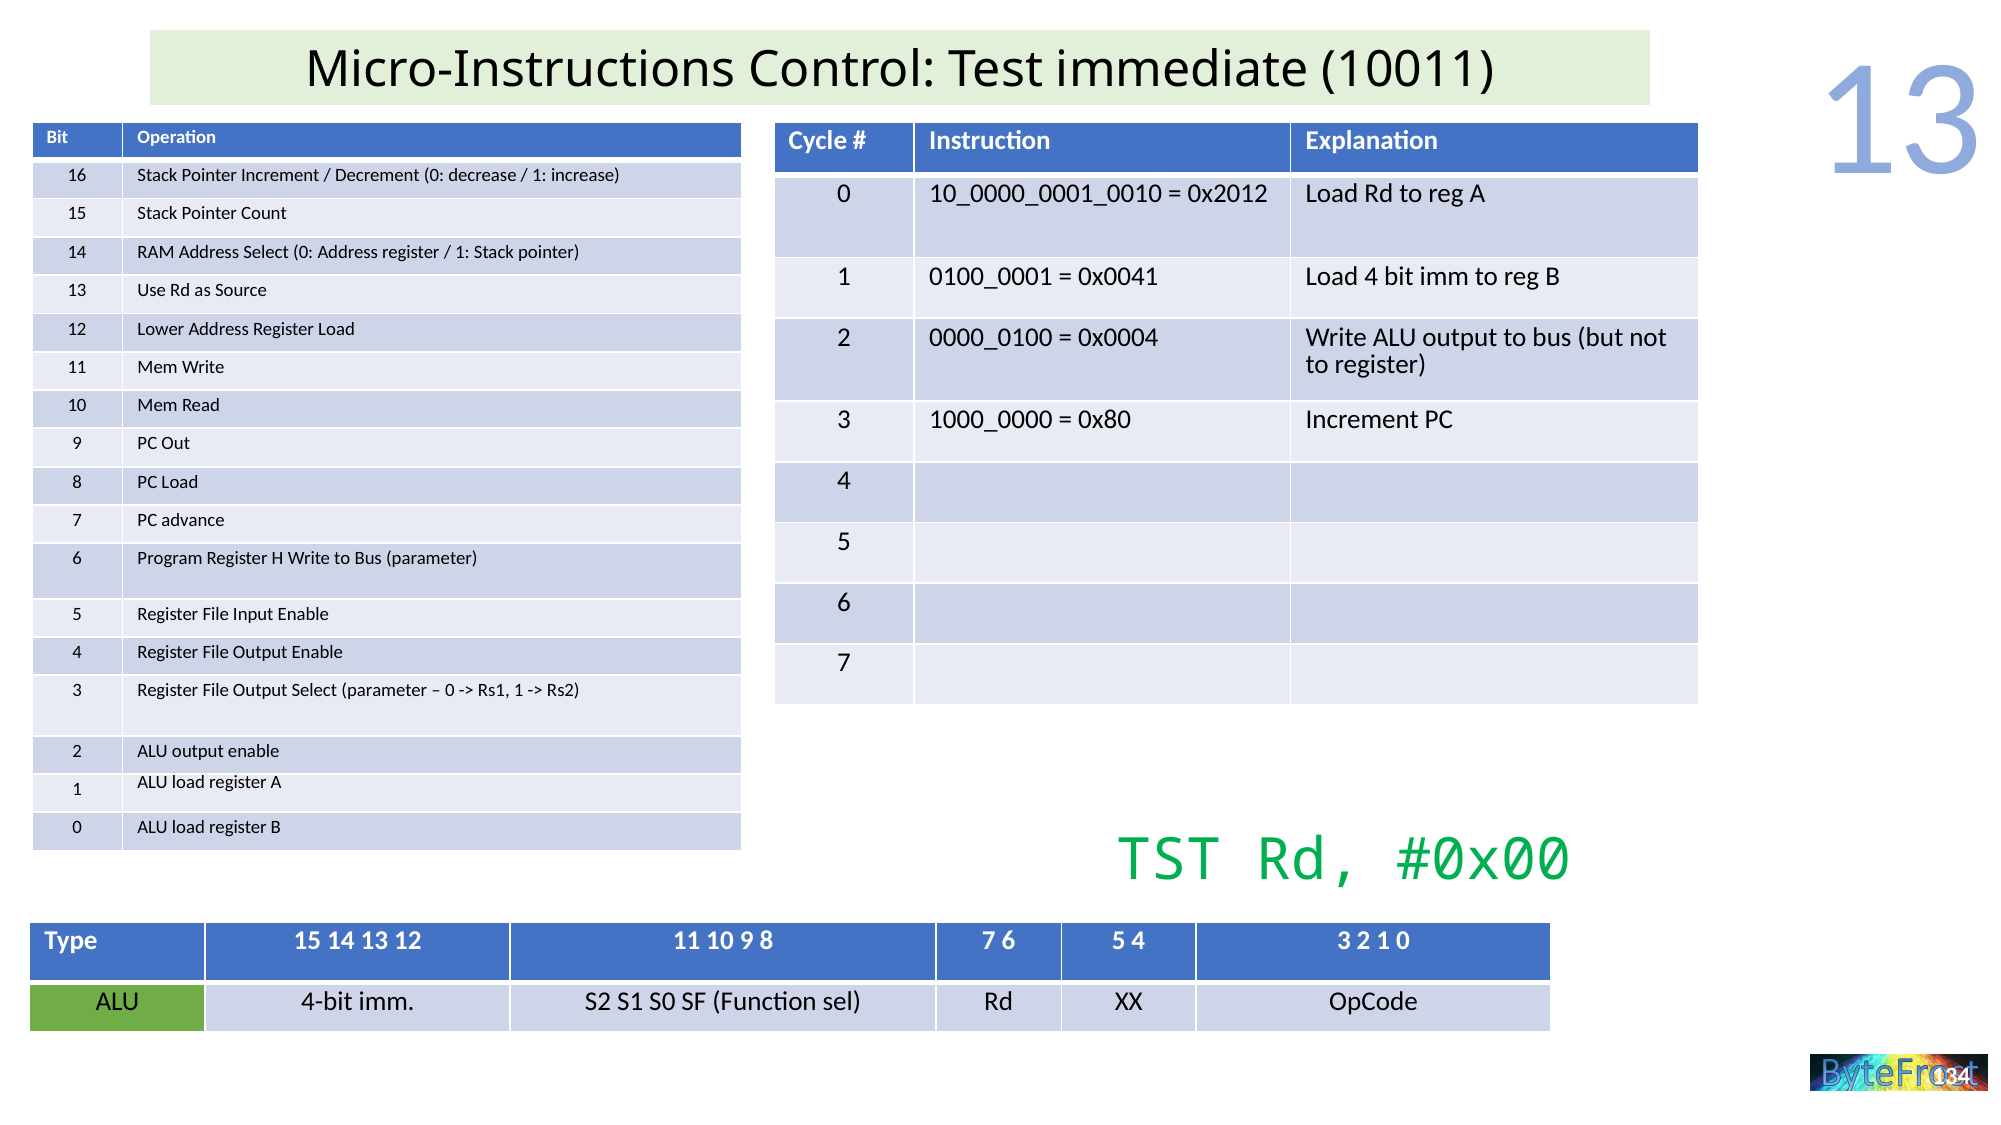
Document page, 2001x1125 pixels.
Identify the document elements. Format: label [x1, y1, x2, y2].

table_cell [33, 314, 122, 351]
table_cell [915, 523, 1290, 582]
table_cell [1291, 584, 1698, 643]
table_cell [123, 353, 741, 389]
table_cell [937, 985, 1061, 1031]
table_header [206, 923, 509, 980]
table_cell [915, 645, 1290, 704]
table_cell [775, 319, 913, 400]
table_cell [33, 238, 122, 274]
table_cell [123, 276, 741, 313]
table_cell [33, 353, 122, 389]
table_cell [123, 314, 741, 351]
table_cell [123, 813, 741, 850]
table_cell [30, 985, 204, 1031]
table_cell [123, 391, 741, 427]
table_cell [206, 985, 509, 1031]
table_header [33, 123, 122, 157]
table_cell [33, 544, 122, 598]
table_cell [775, 258, 913, 317]
table_cell [33, 506, 122, 542]
table_cell [33, 638, 122, 674]
table_cell [123, 238, 741, 274]
table_cell [33, 276, 122, 313]
text_box [1066, 813, 1587, 899]
table_cell [123, 468, 741, 504]
table_cell [775, 523, 913, 582]
table_cell [123, 199, 741, 236]
table_header [915, 123, 1290, 172]
table_cell [33, 391, 122, 427]
table_cell [33, 468, 122, 504]
table_header [1291, 123, 1698, 172]
table_cell [775, 463, 913, 522]
table_cell [1291, 319, 1698, 400]
table_cell [123, 506, 741, 542]
table_header [511, 923, 935, 980]
table_cell [775, 178, 913, 257]
table_cell [915, 584, 1290, 643]
table_cell [33, 676, 122, 735]
table_cell [123, 429, 741, 466]
table_cell [123, 600, 741, 636]
table_cell [123, 676, 741, 735]
table_header [30, 923, 204, 980]
table_cell [915, 463, 1290, 522]
picture [1810, 1054, 1988, 1091]
table_cell [1062, 985, 1195, 1031]
table_cell [1291, 178, 1698, 257]
table_cell [123, 775, 741, 811]
table_cell [1197, 985, 1550, 1031]
table_cell [33, 429, 122, 466]
table_cell [123, 737, 741, 773]
table_cell [1291, 463, 1698, 522]
table_header [1197, 923, 1550, 980]
table_cell [33, 163, 122, 198]
table_cell [33, 737, 122, 773]
title [150, 29, 1650, 105]
table_cell [1291, 645, 1698, 704]
table_cell [33, 199, 122, 236]
table_header [937, 923, 1061, 980]
table_cell [33, 600, 122, 636]
table_header [123, 123, 741, 157]
table_cell [915, 178, 1290, 257]
table_cell [775, 584, 913, 643]
table_cell [33, 775, 122, 811]
table_cell [123, 544, 741, 598]
table_cell [915, 258, 1290, 317]
text_box [1799, 0, 1999, 215]
text_box [1535, 1044, 1986, 1105]
table_cell [1291, 258, 1698, 317]
table_cell [511, 985, 935, 1031]
table_cell [123, 638, 741, 674]
table_cell [33, 813, 122, 850]
table_header [775, 123, 913, 172]
table_cell [775, 645, 913, 704]
table_cell [915, 402, 1290, 461]
table_cell [915, 319, 1290, 400]
table_cell [1291, 523, 1698, 582]
table_header [1062, 923, 1195, 980]
table_cell [775, 402, 913, 461]
table_cell [1291, 402, 1698, 461]
table_cell [123, 163, 741, 198]
